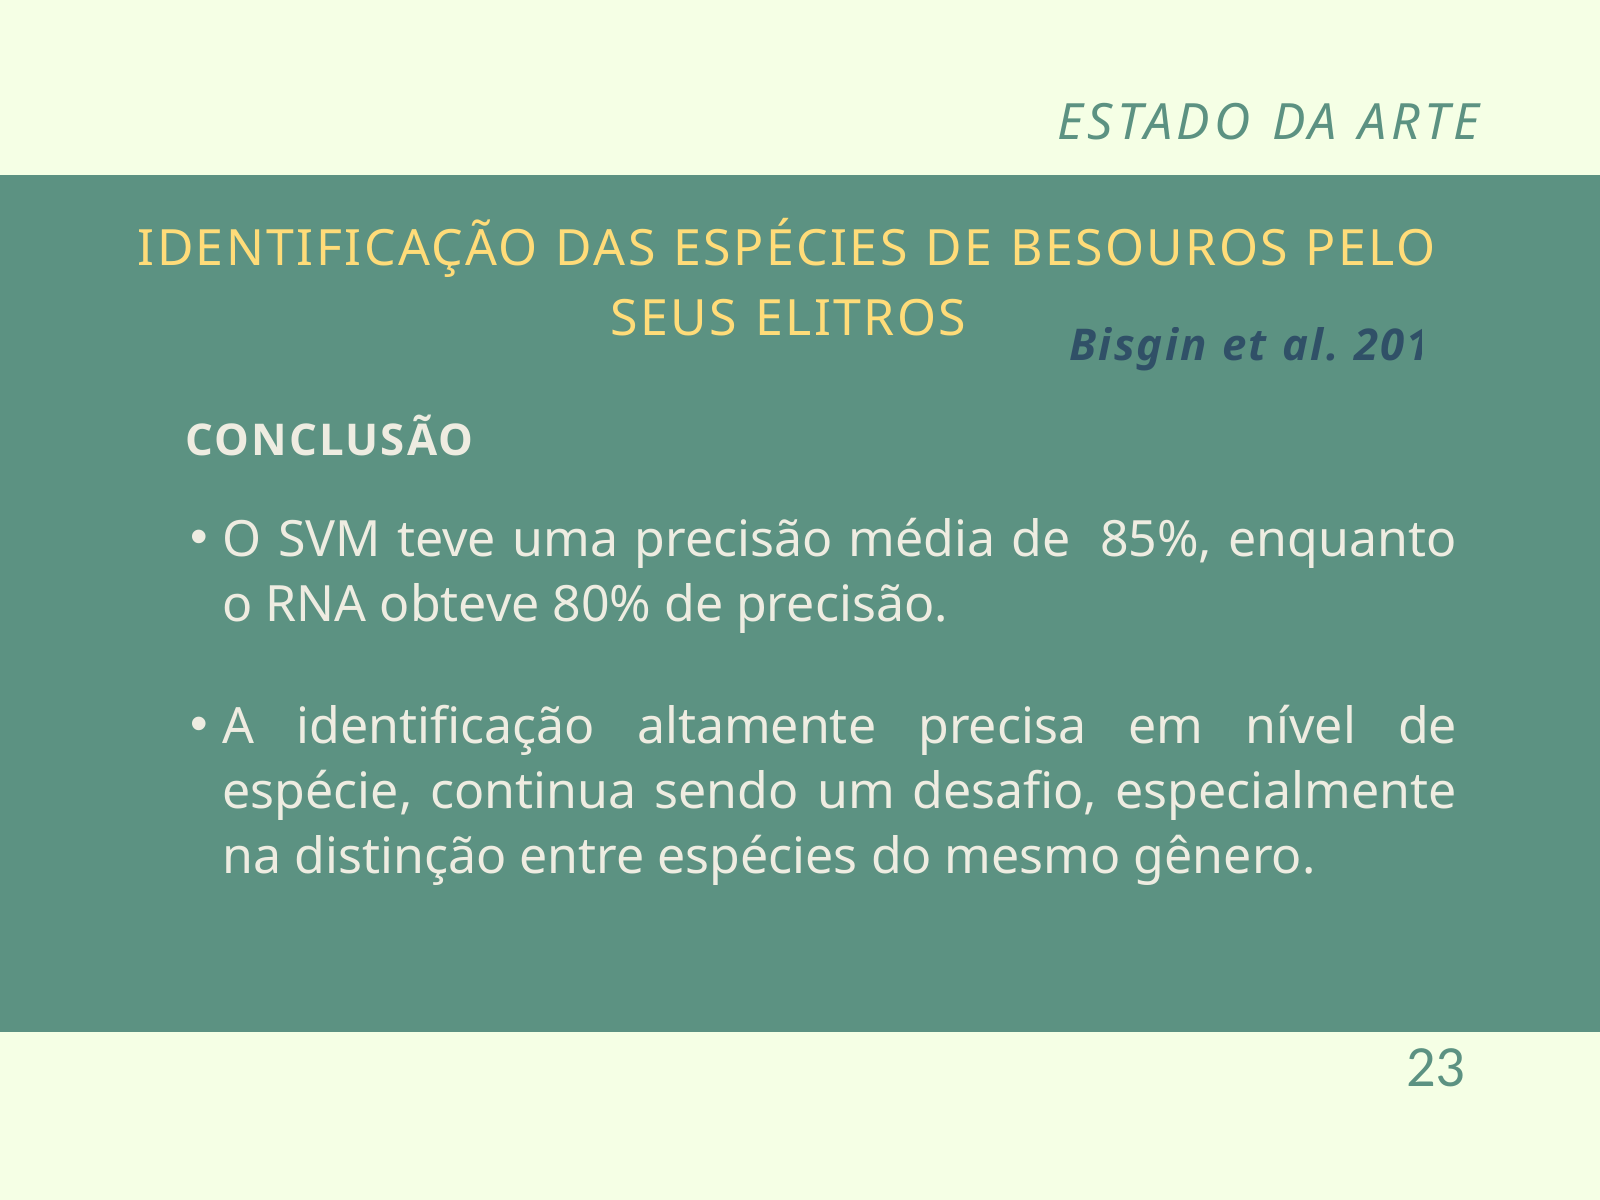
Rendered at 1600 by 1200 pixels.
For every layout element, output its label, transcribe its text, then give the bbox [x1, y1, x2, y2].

text_box ESTADO DA ARTE [844, 90, 1480, 150]
picture [0, 175, 1600, 1032]
slide_number 23 [1130, 1040, 1480, 1094]
